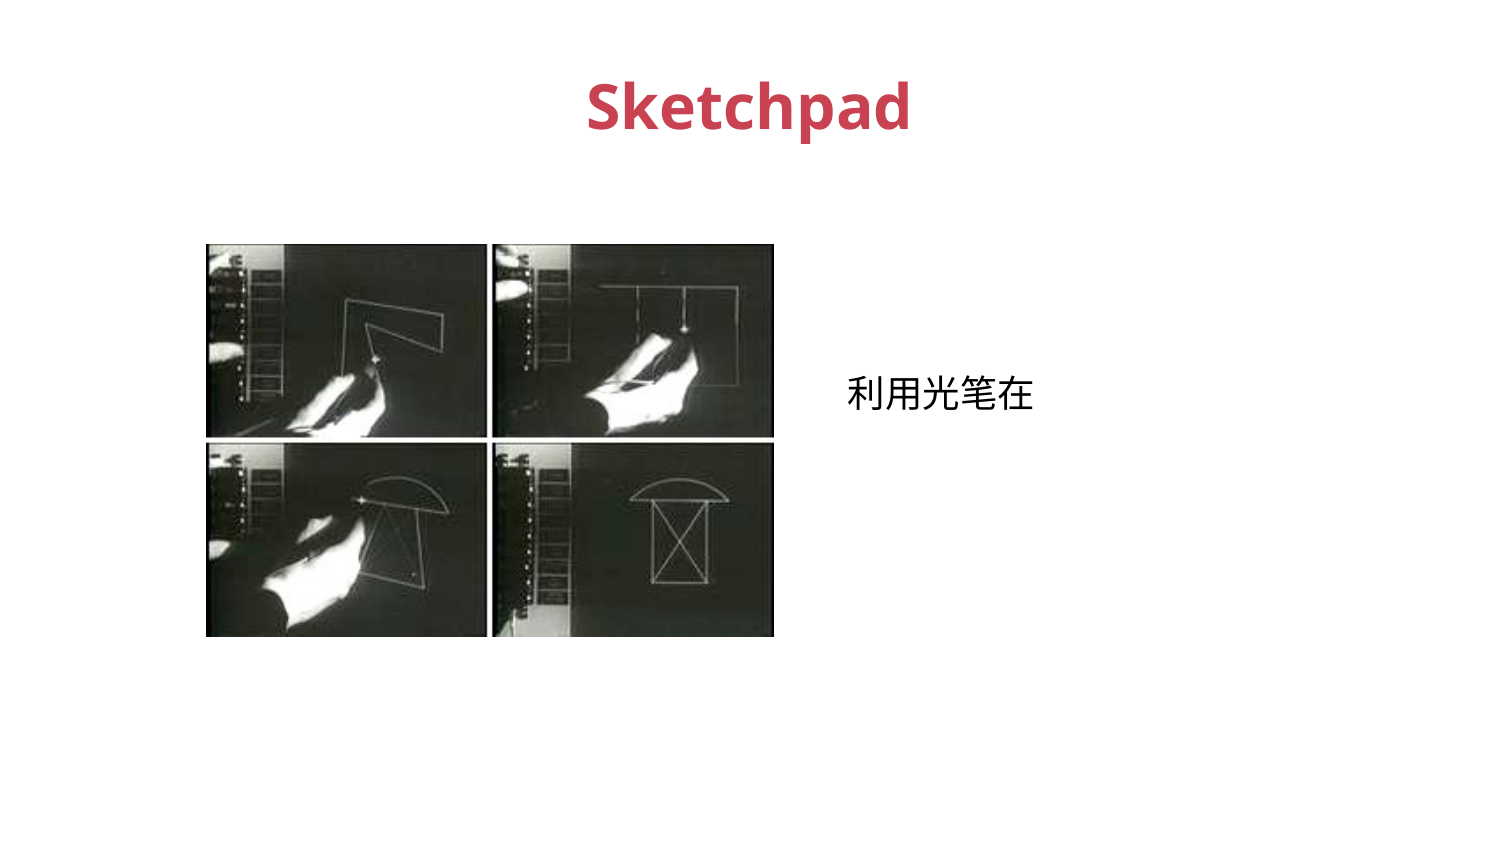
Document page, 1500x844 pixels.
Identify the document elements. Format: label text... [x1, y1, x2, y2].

text_box 利用光笔在 [832, 362, 1353, 423]
title Sketchpad [74, 33, 1426, 175]
picture [206, 244, 774, 637]
